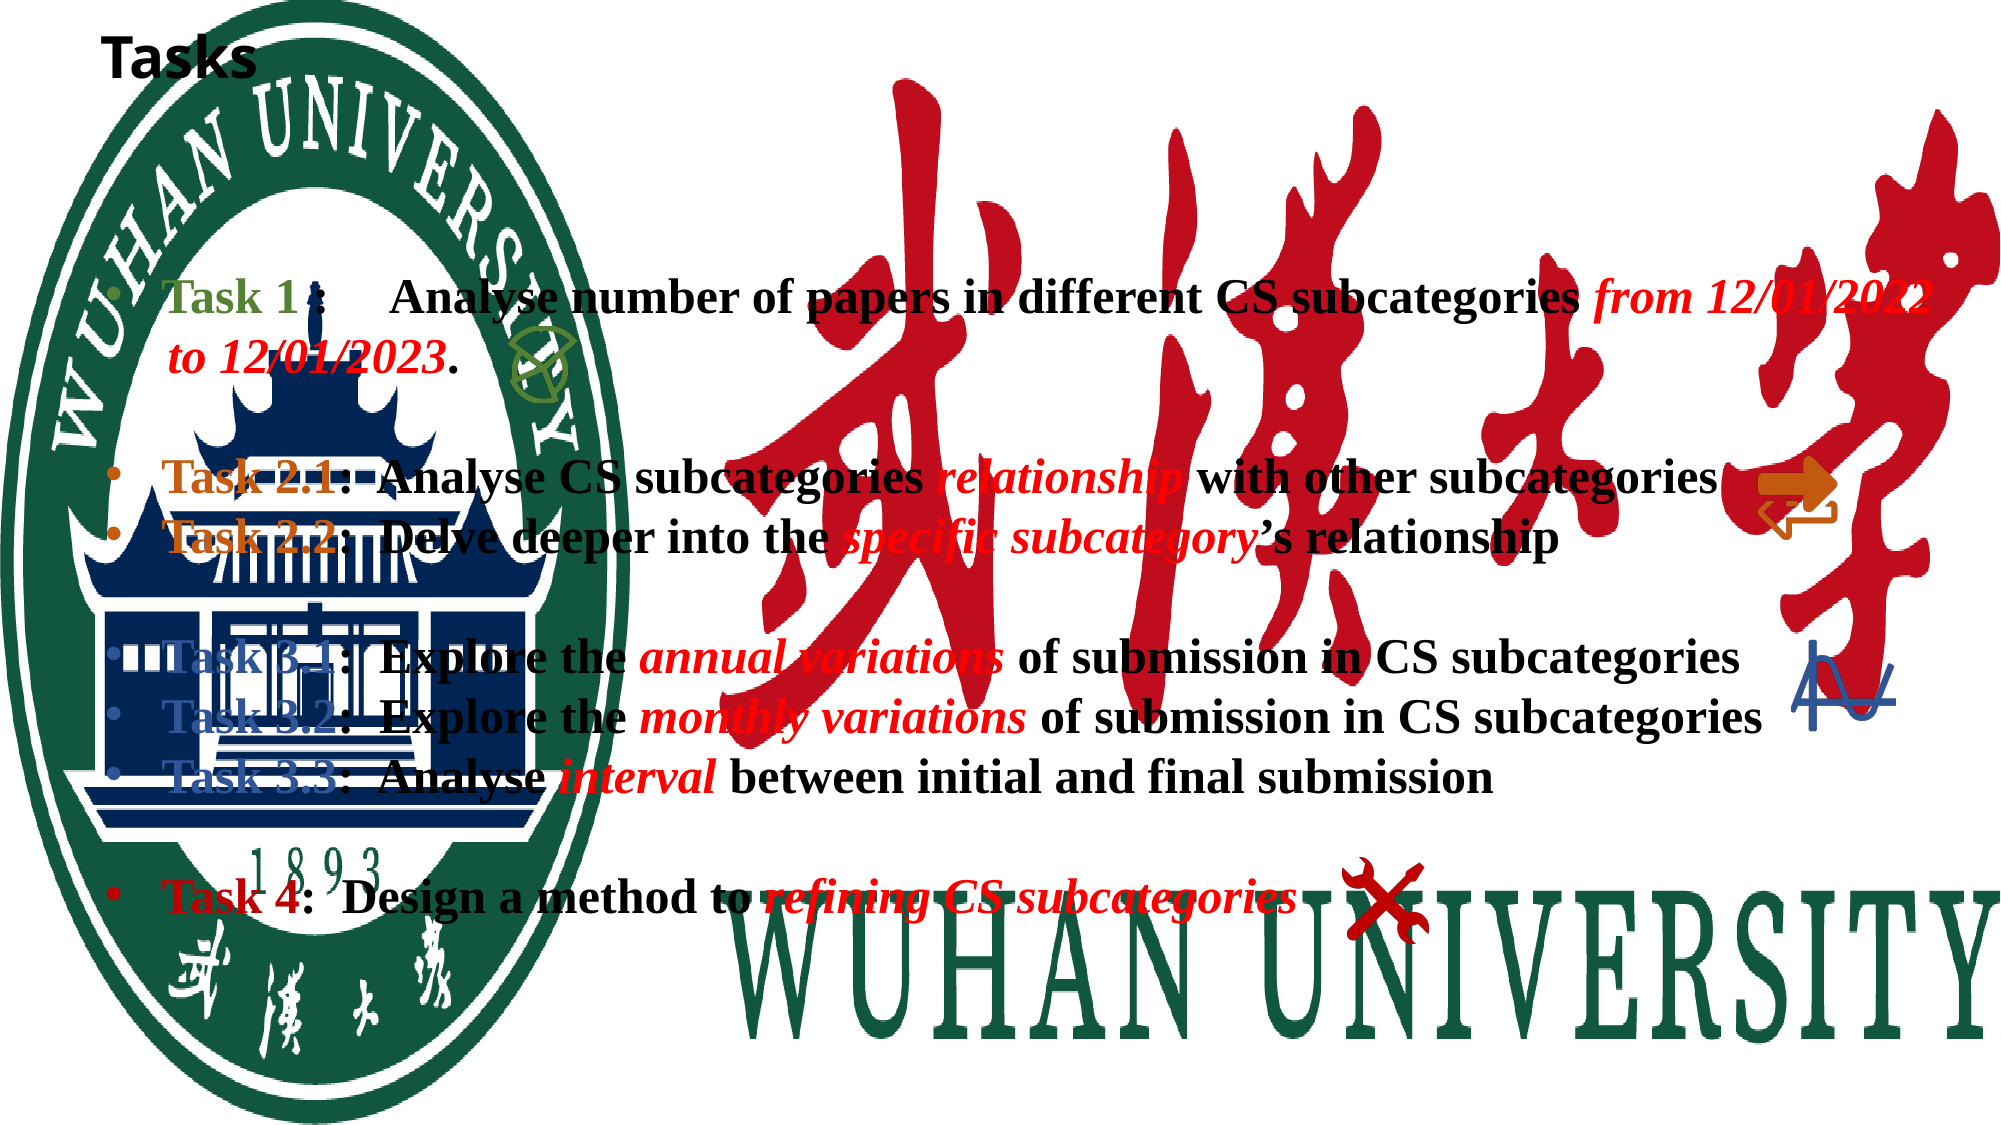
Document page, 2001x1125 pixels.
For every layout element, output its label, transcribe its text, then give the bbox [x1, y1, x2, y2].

text_box Tasks [7, 19, 352, 91]
picture [0, 0, 2001, 1125]
text_box Task 1 : Analyse number of papers in different CS subcategories from 12/01/2022 to 12/01/2023. Task 2.1: Analyse CS subcategories relationship with other subcategories Task 2.2: Delve deeper into the specific subcategory’s relationship Task 3.1: Explore the annual variations of submission in CS subcategories Task 3.2: Explore the monthly variations of submission in CS subcategories Task 3.3: Analyse interval between initial and final submission Task 4: Design a method to refining CS subcategories [90, 196, 2000, 932]
